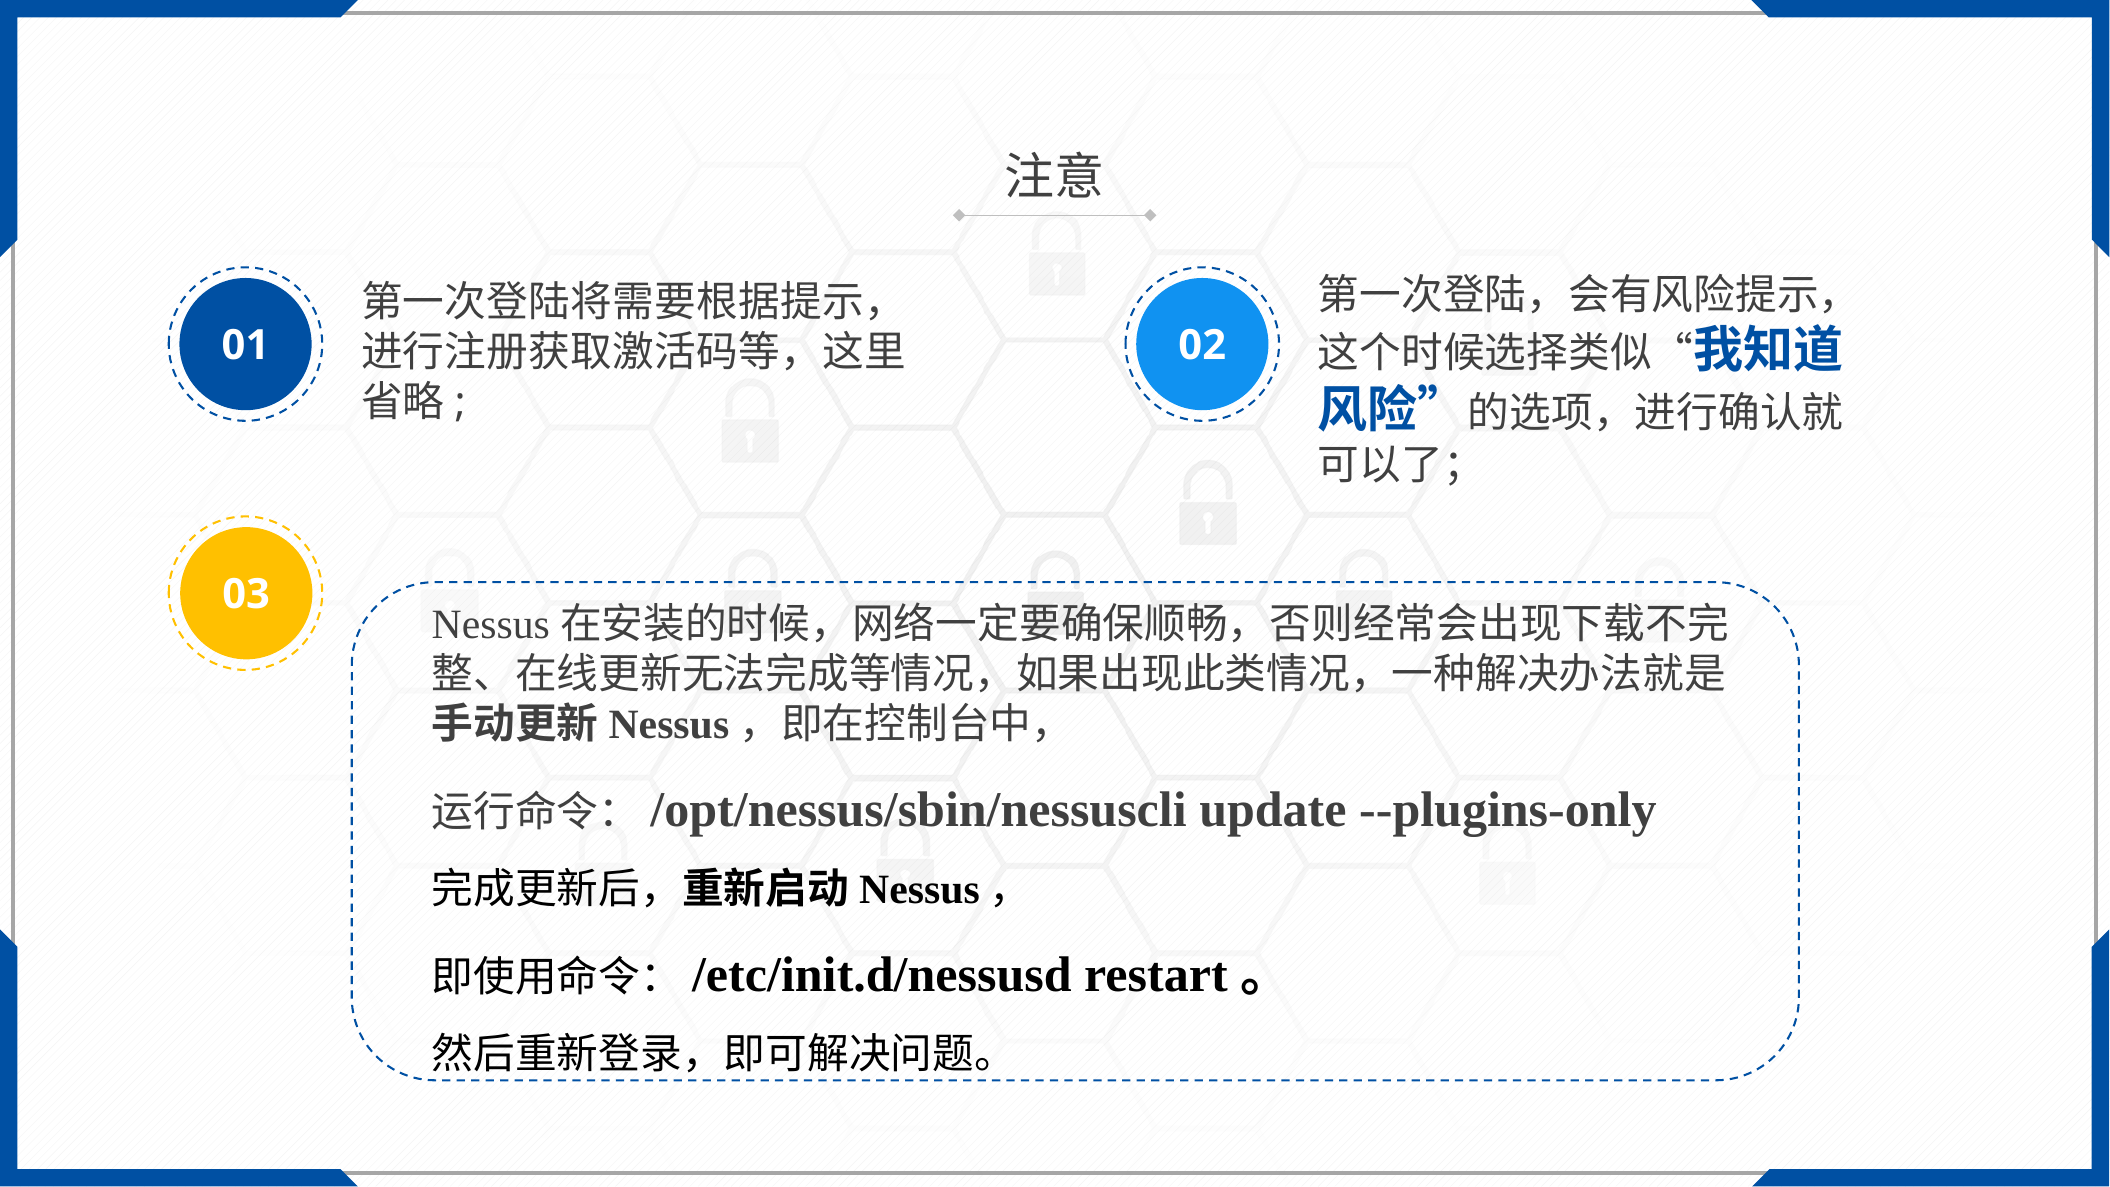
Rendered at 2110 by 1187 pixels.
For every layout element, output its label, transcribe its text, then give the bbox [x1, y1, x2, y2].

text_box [1125, 267, 1280, 421]
picture [80, 0, 2029, 1187]
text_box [168, 516, 323, 670]
text_box 第一次登陆，会有风险提示，这个时候选择类似“我知道风险”的选项，进行确认就可以了； [1303, 260, 1877, 496]
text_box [959, 137, 1151, 216]
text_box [351, 582, 1799, 1081]
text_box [168, 267, 323, 421]
text_box 第一次登陆将需要根据提示，进行注册获取激活码等，这里省略; [346, 267, 921, 432]
